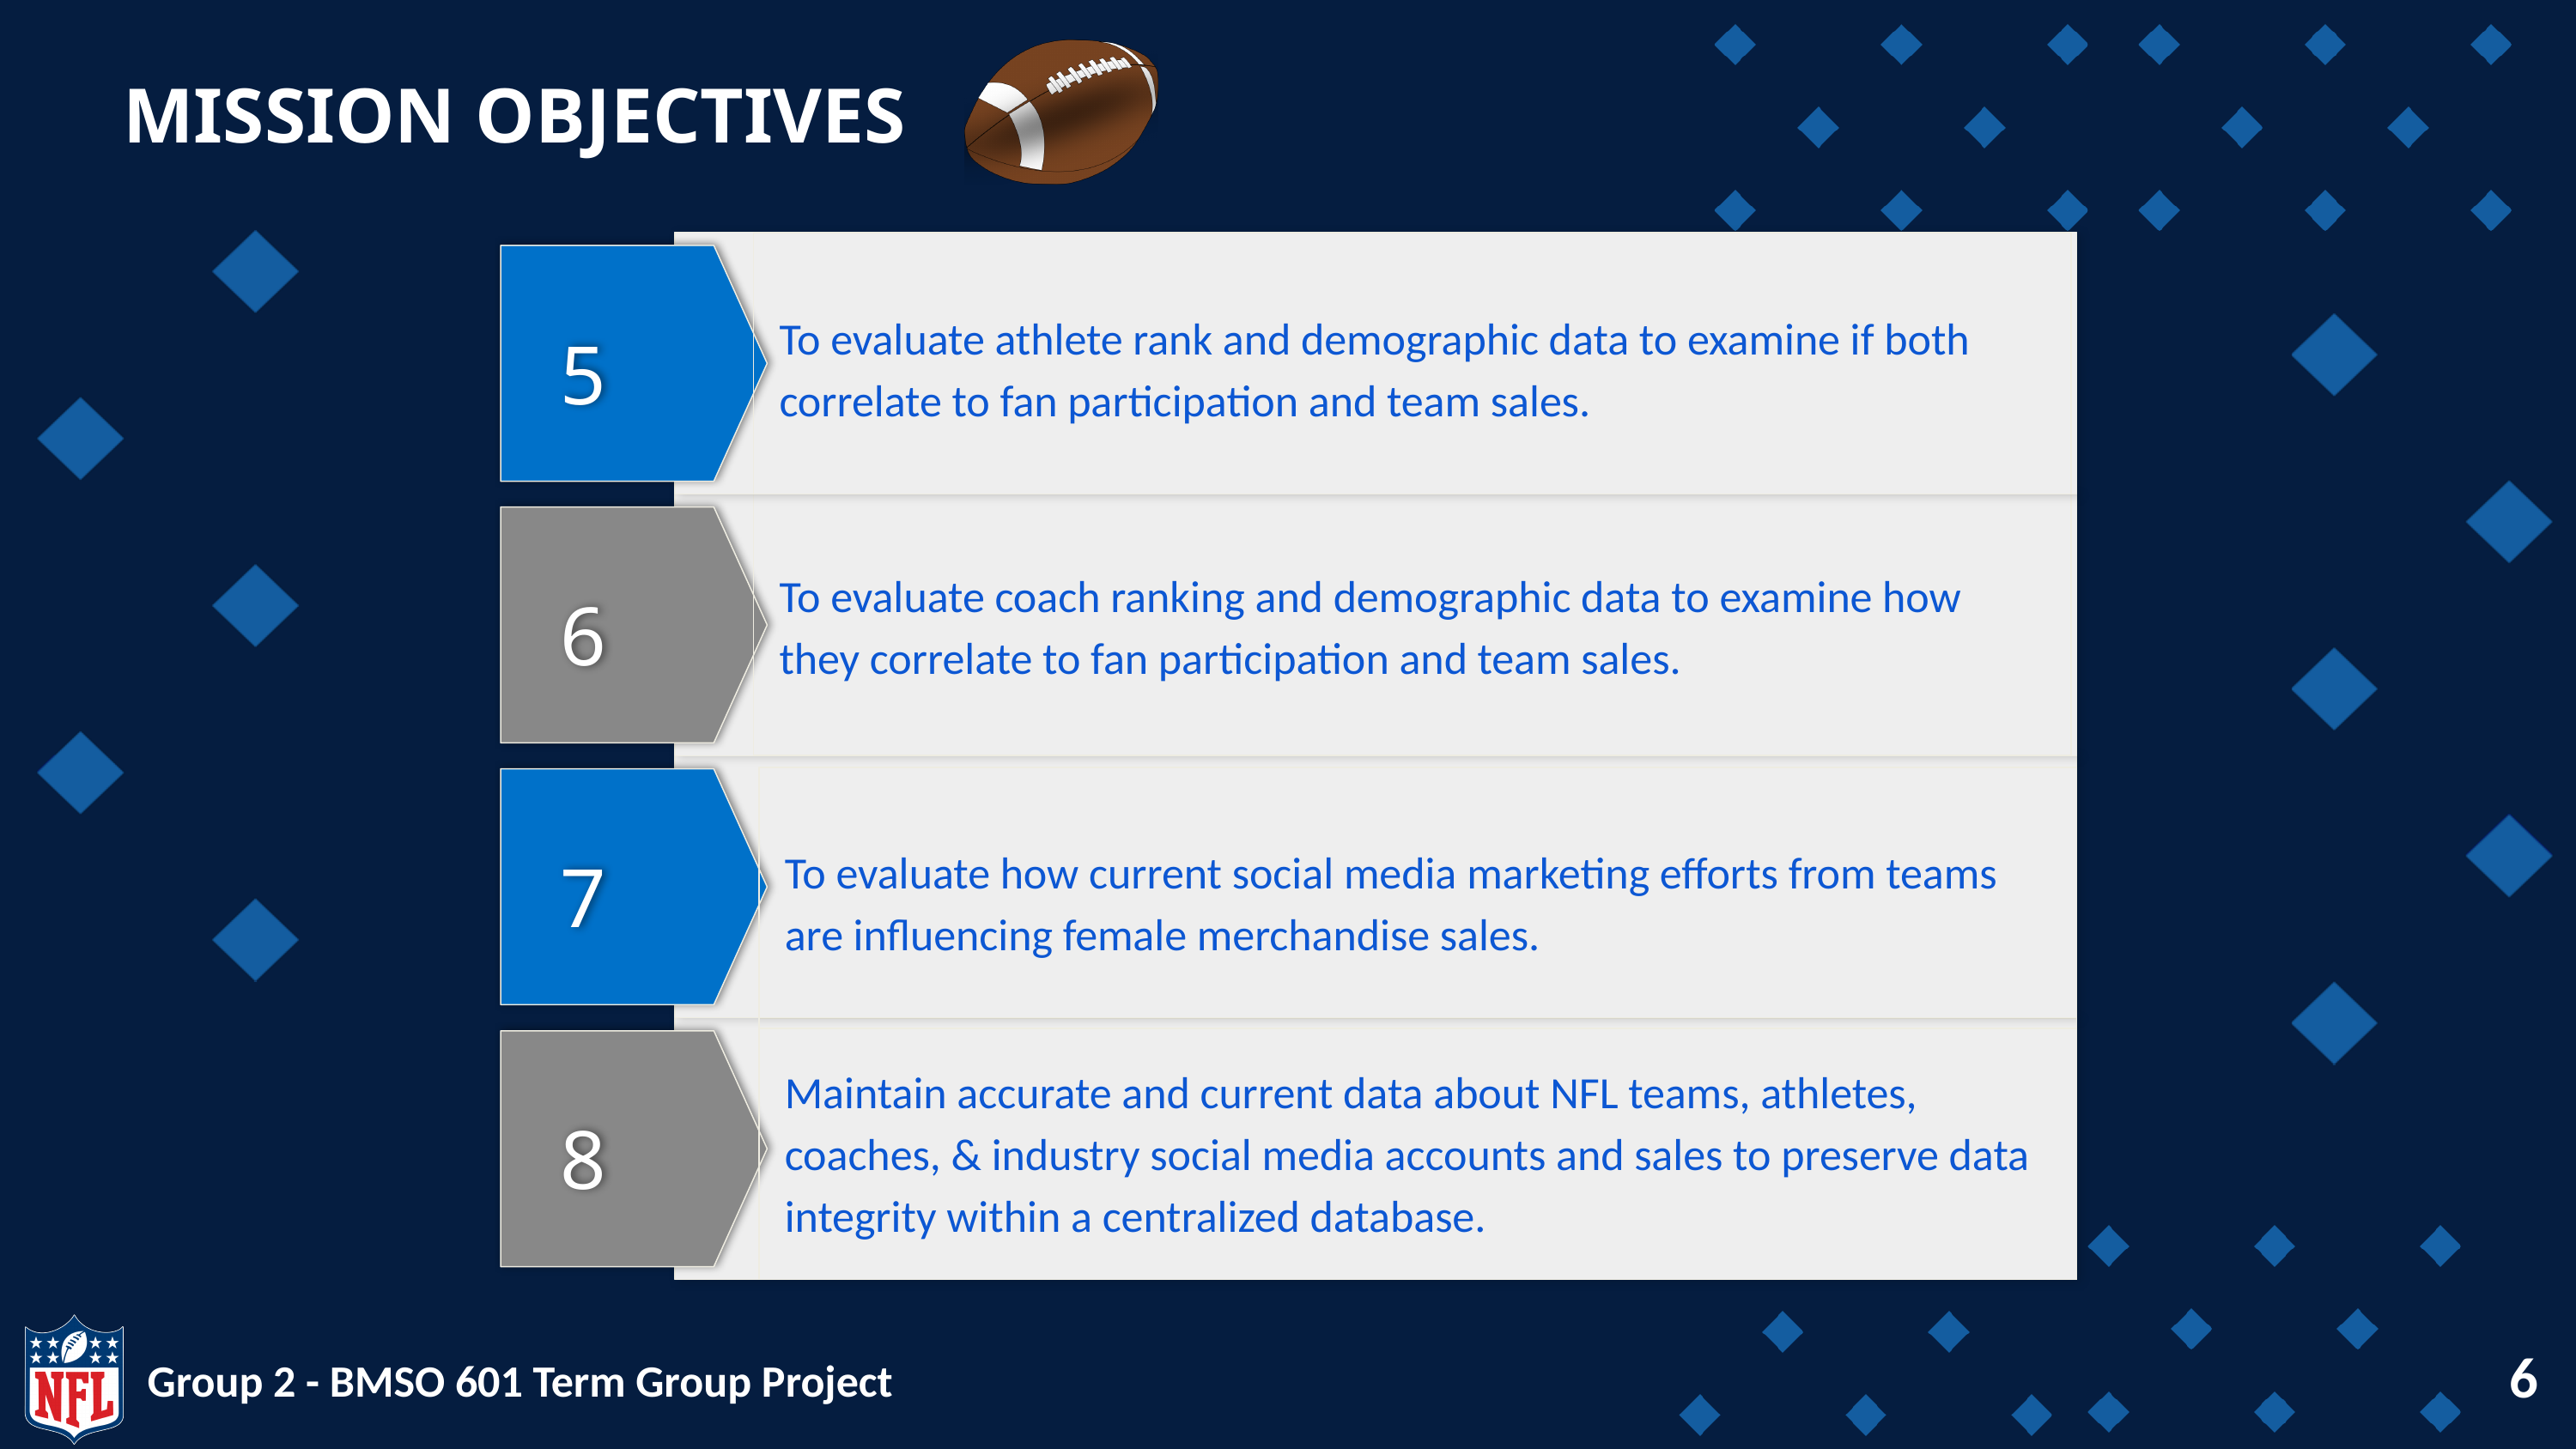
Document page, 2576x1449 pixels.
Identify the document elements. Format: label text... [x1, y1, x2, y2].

text_box [0, 230, 300, 982]
text_box [1714, 0, 2088, 231]
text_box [513, 502, 2077, 756]
text_box [2291, 313, 2576, 1065]
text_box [513, 1026, 2077, 1280]
text_box Group 2 - BMSO 601 Term Group Project [185, 1339, 921, 1440]
picture [0, 1307, 181, 1449]
text_box [1679, 1289, 2052, 1449]
picture [963, 39, 1158, 185]
text_box MISSION OBJECTIVES [31, 54, 959, 171]
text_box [513, 232, 2077, 494]
text_box [2138, 0, 2512, 231]
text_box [513, 764, 2077, 1018]
text_box 6 [2496, 1328, 2576, 1428]
text_box [2087, 1225, 2461, 1449]
